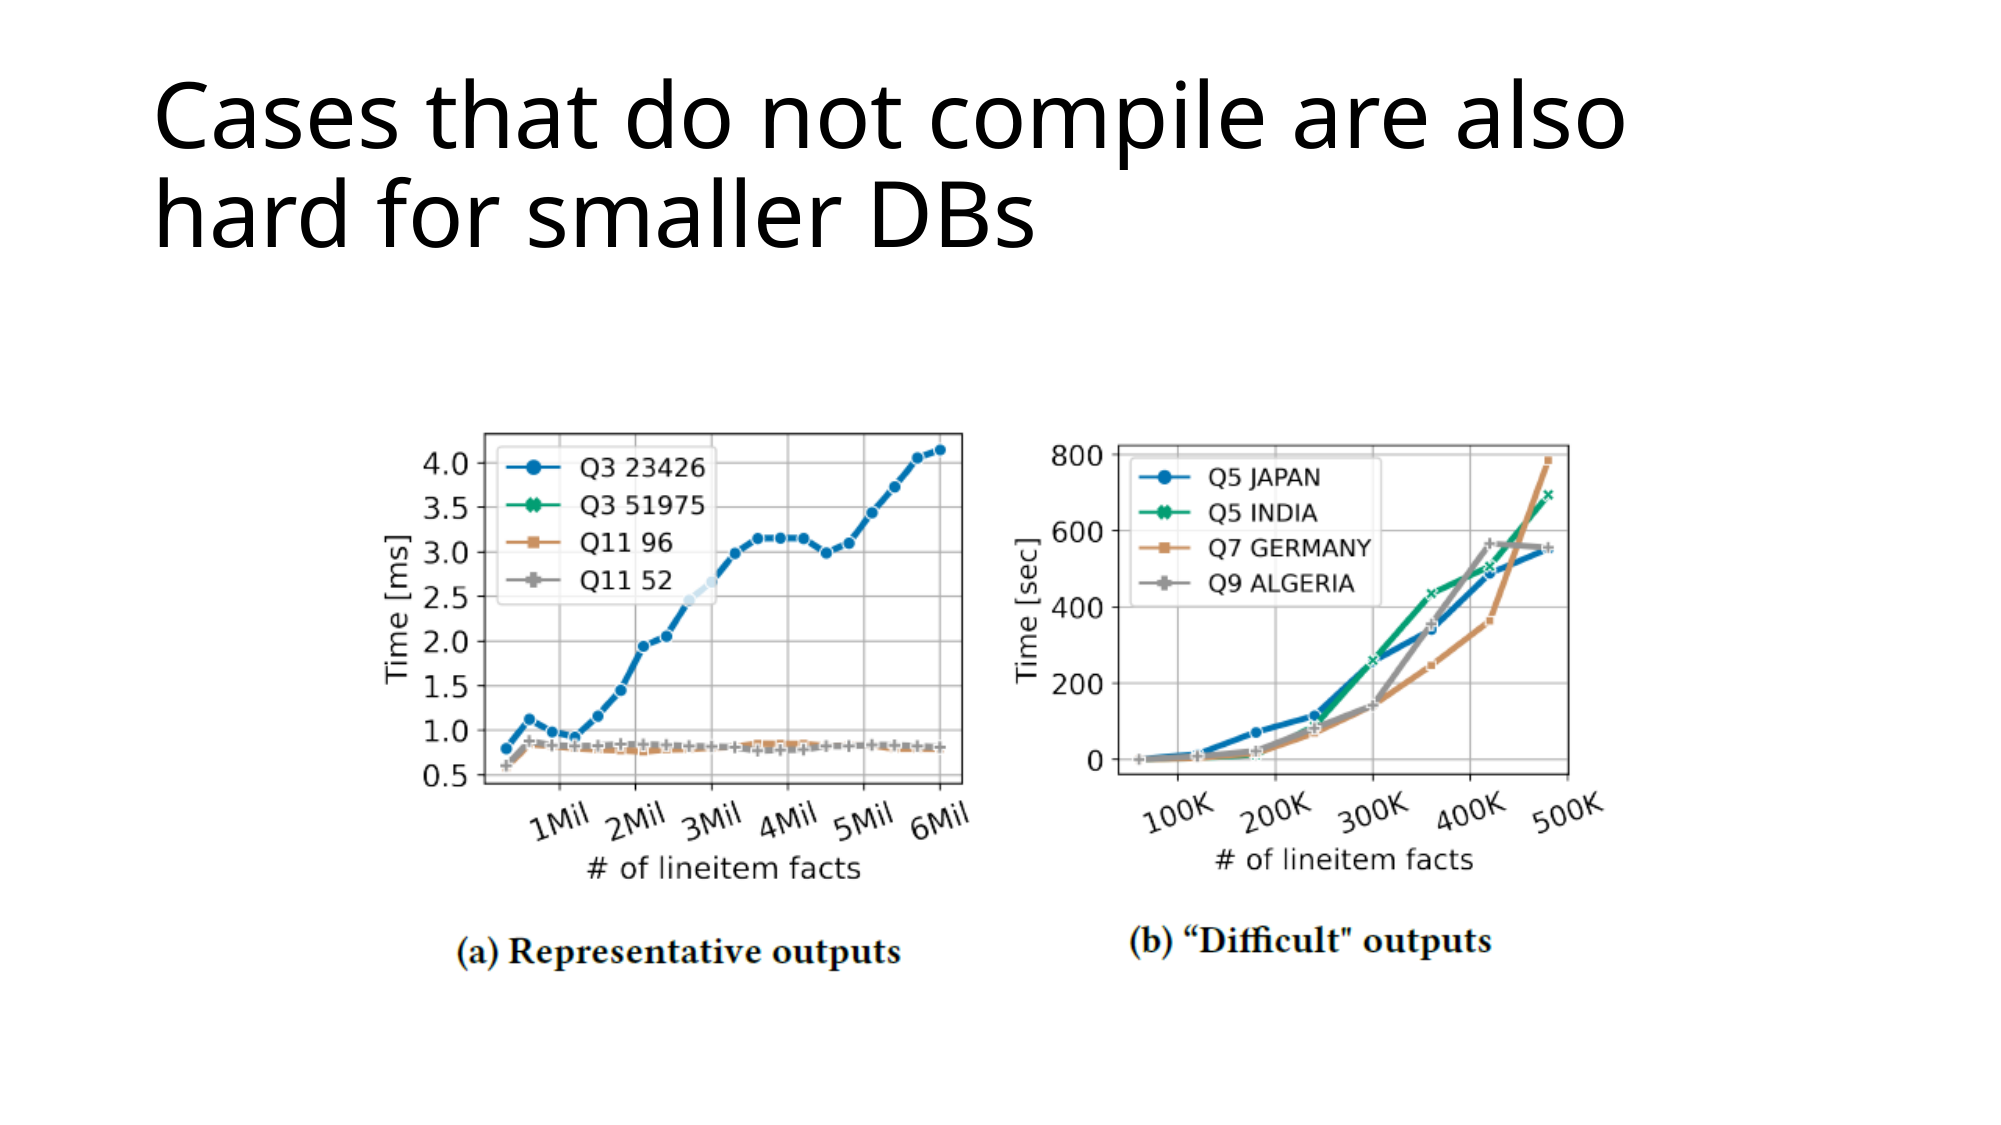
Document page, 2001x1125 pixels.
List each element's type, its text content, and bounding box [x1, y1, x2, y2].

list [313, 336, 1687, 976]
title Cases that do not compile are also hard for smaller DBs [137, 59, 1863, 278]
